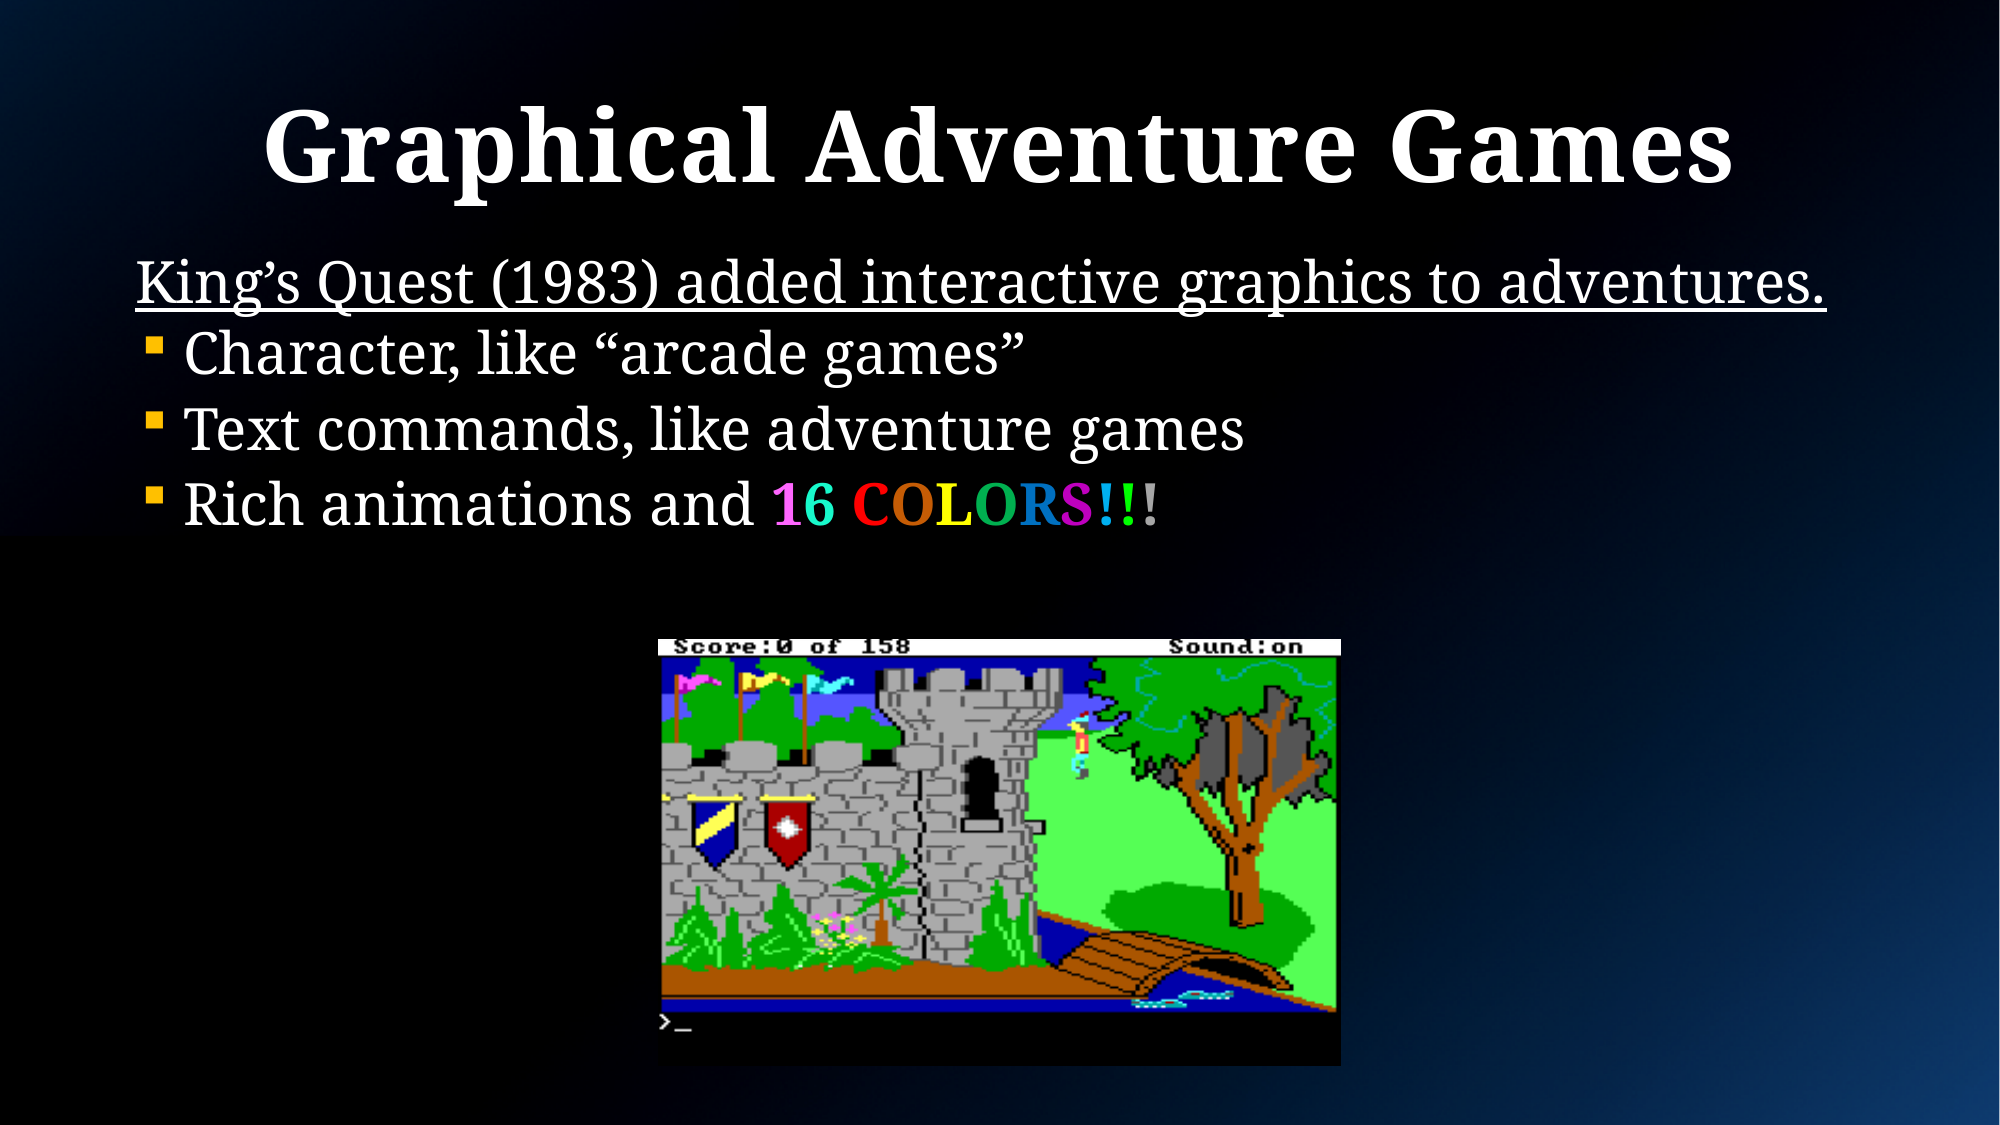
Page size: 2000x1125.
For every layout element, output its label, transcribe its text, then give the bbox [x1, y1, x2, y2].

list King’s Quest (1983) added interactive graphics to adventures. Character, like “arcade games” Text commands, like adventure games Rich animations and 16 COLORS!!! [112, 245, 1875, 610]
picture [0, 0, 2000, 1125]
title Graphical Adventure Games [76, 91, 1923, 209]
